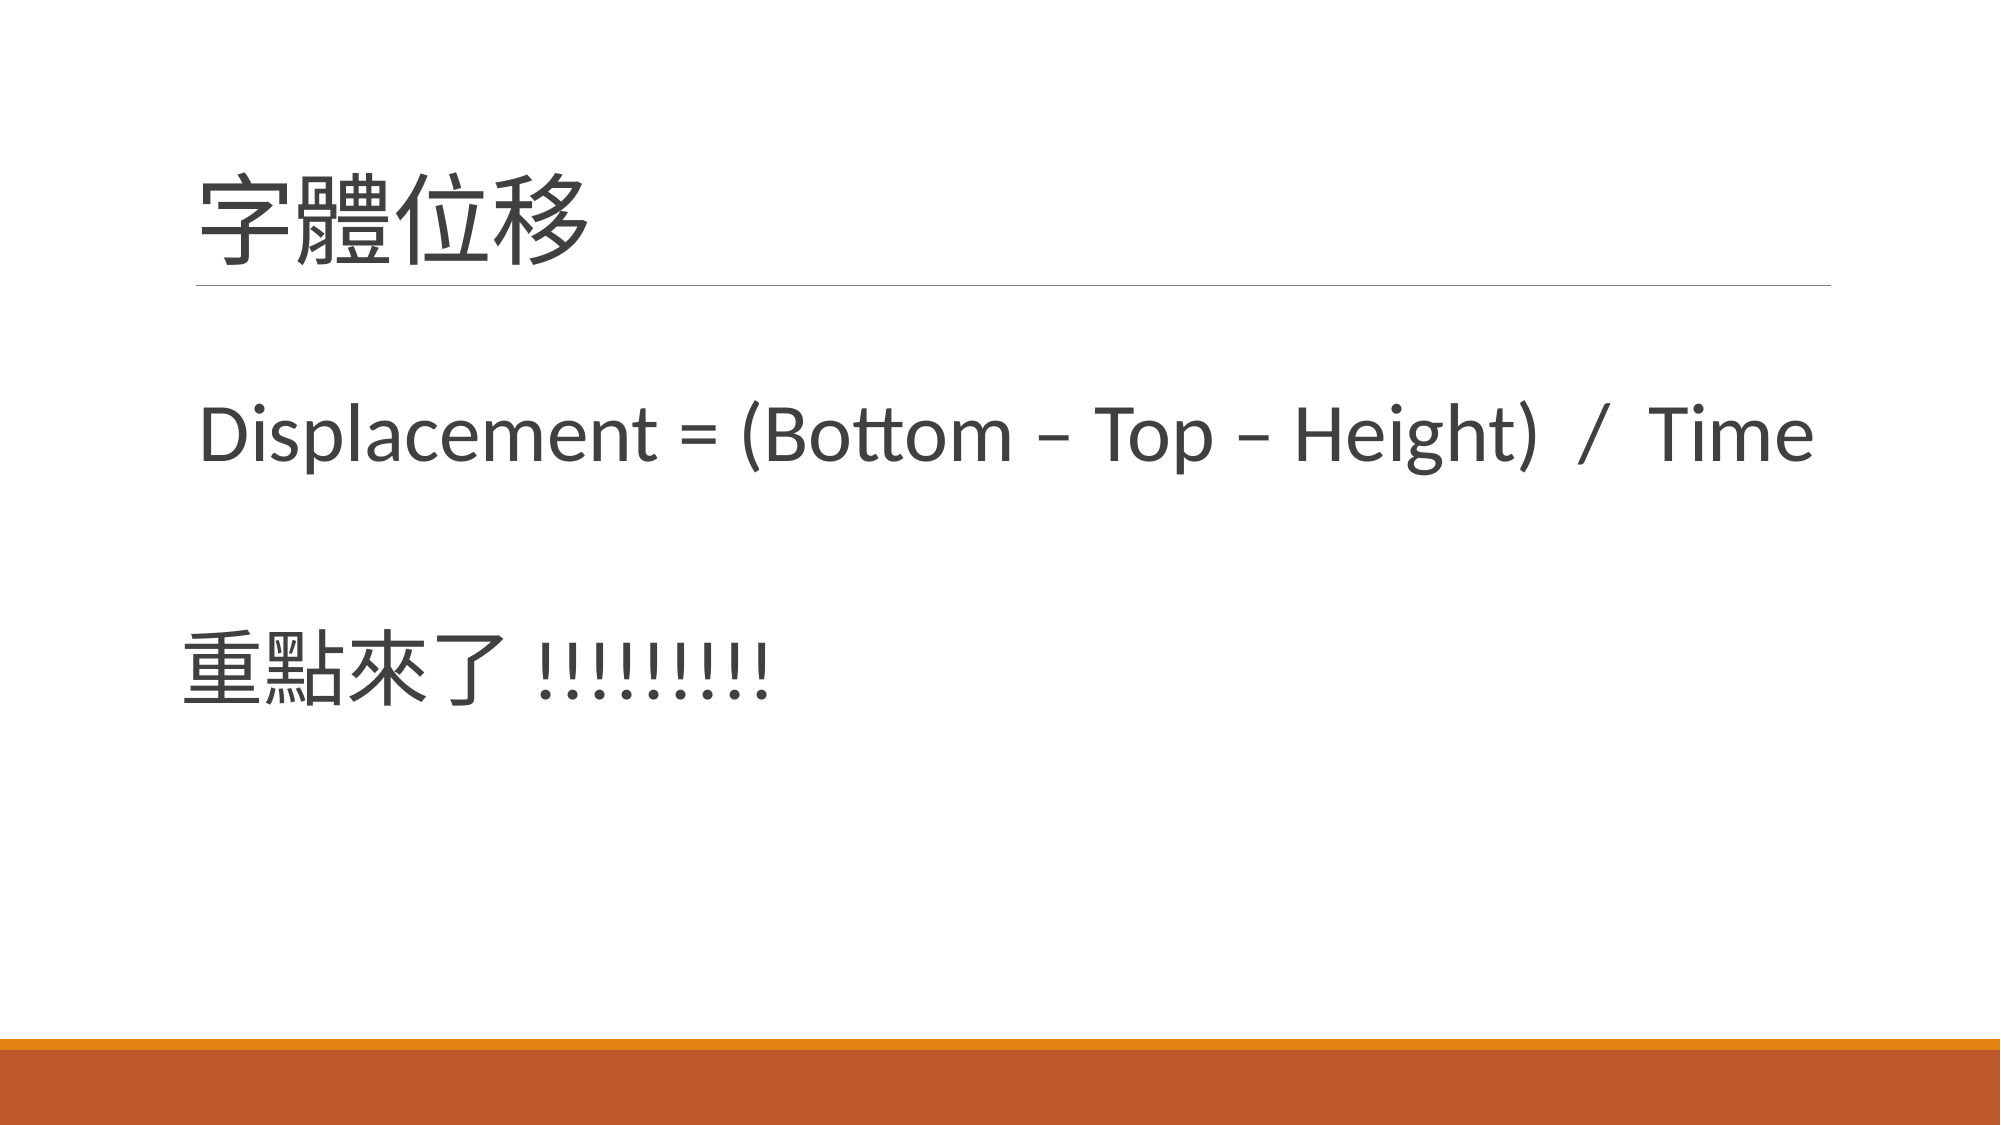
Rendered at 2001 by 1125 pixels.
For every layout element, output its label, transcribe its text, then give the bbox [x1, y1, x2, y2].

list Displacement = (Bottom – Top – Height) / Time 重點來了!!!!!!!!! [180, 302, 1830, 963]
title 字體位移 [180, 47, 1830, 285]
